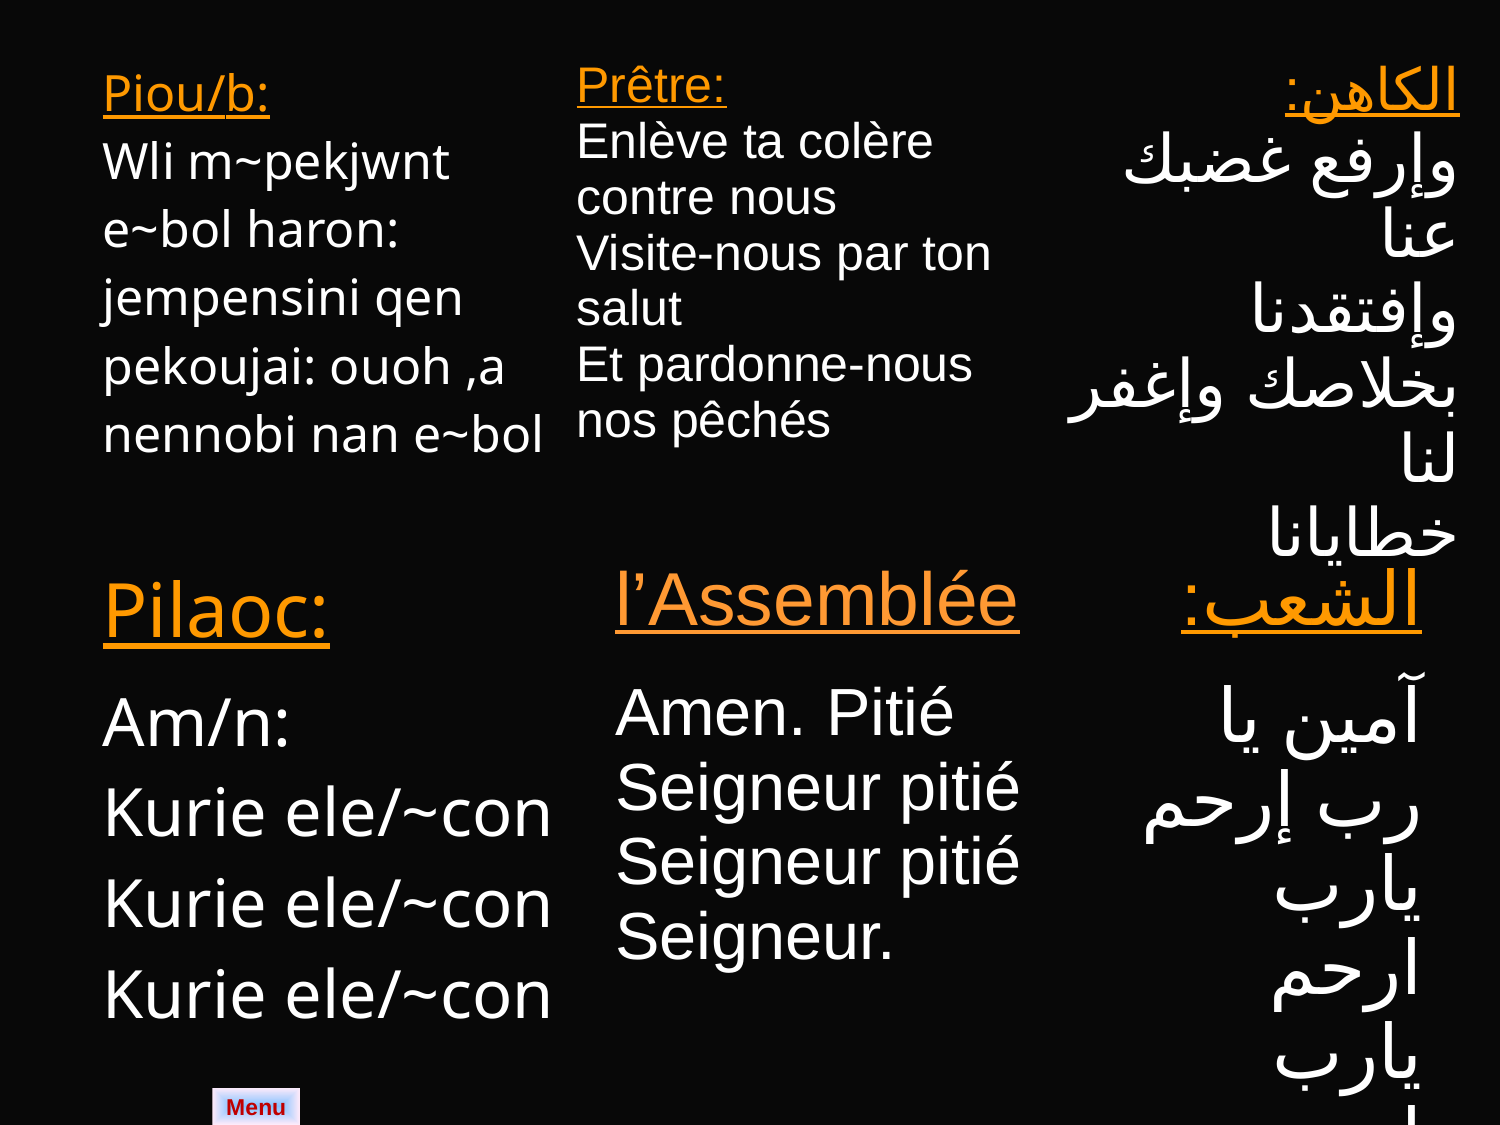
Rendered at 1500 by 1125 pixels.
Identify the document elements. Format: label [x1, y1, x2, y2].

table_cell [88, 667, 1437, 1125]
table_header [88, 50, 1475, 667]
text_box [212, 1087, 300, 1125]
